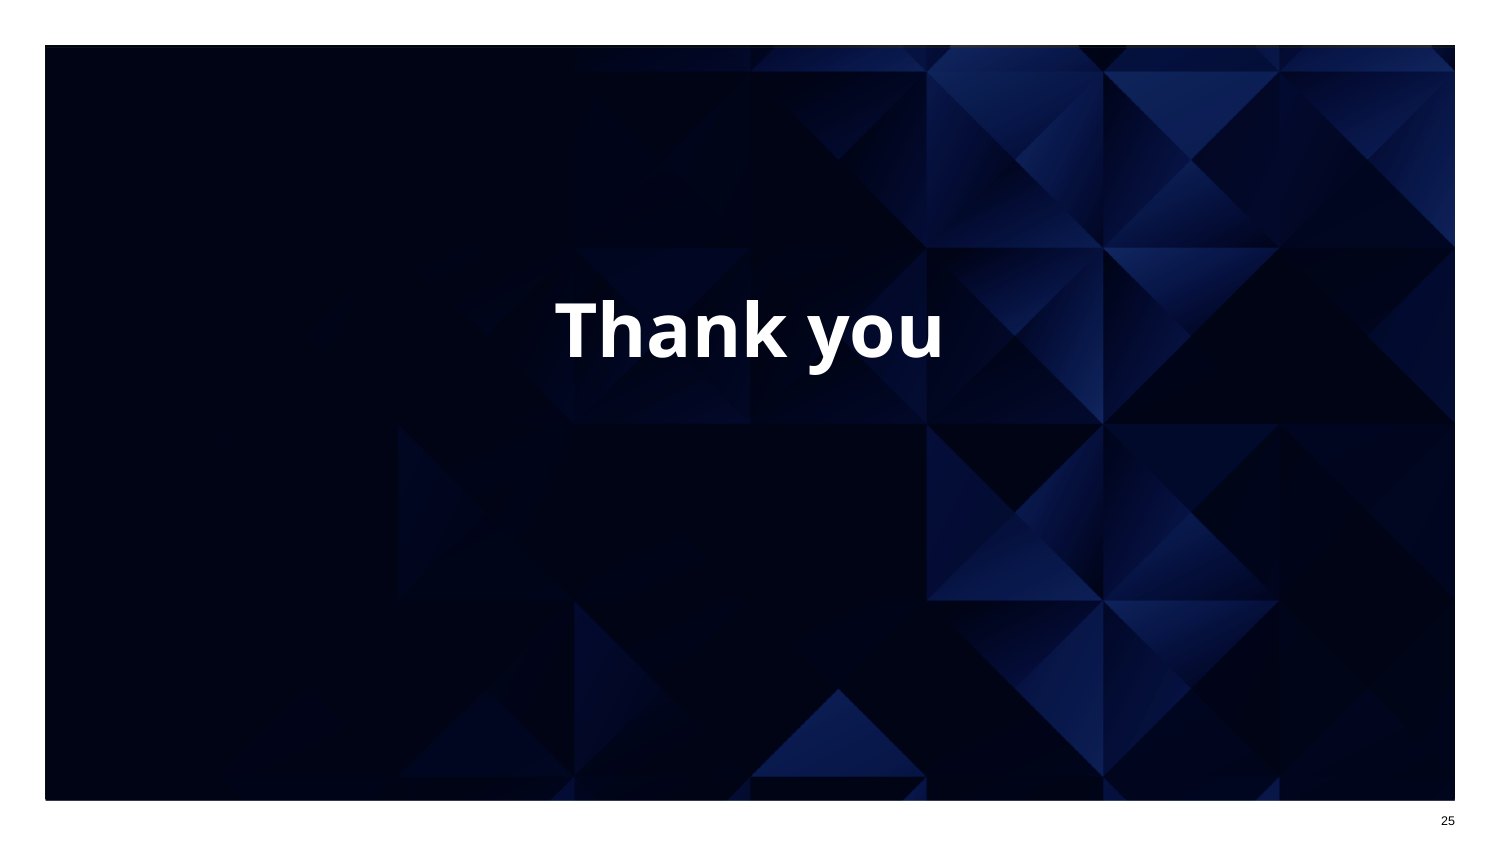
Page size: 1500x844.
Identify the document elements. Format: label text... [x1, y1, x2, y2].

text_box 25 [1411, 813, 1455, 831]
picture [44, 45, 1456, 802]
